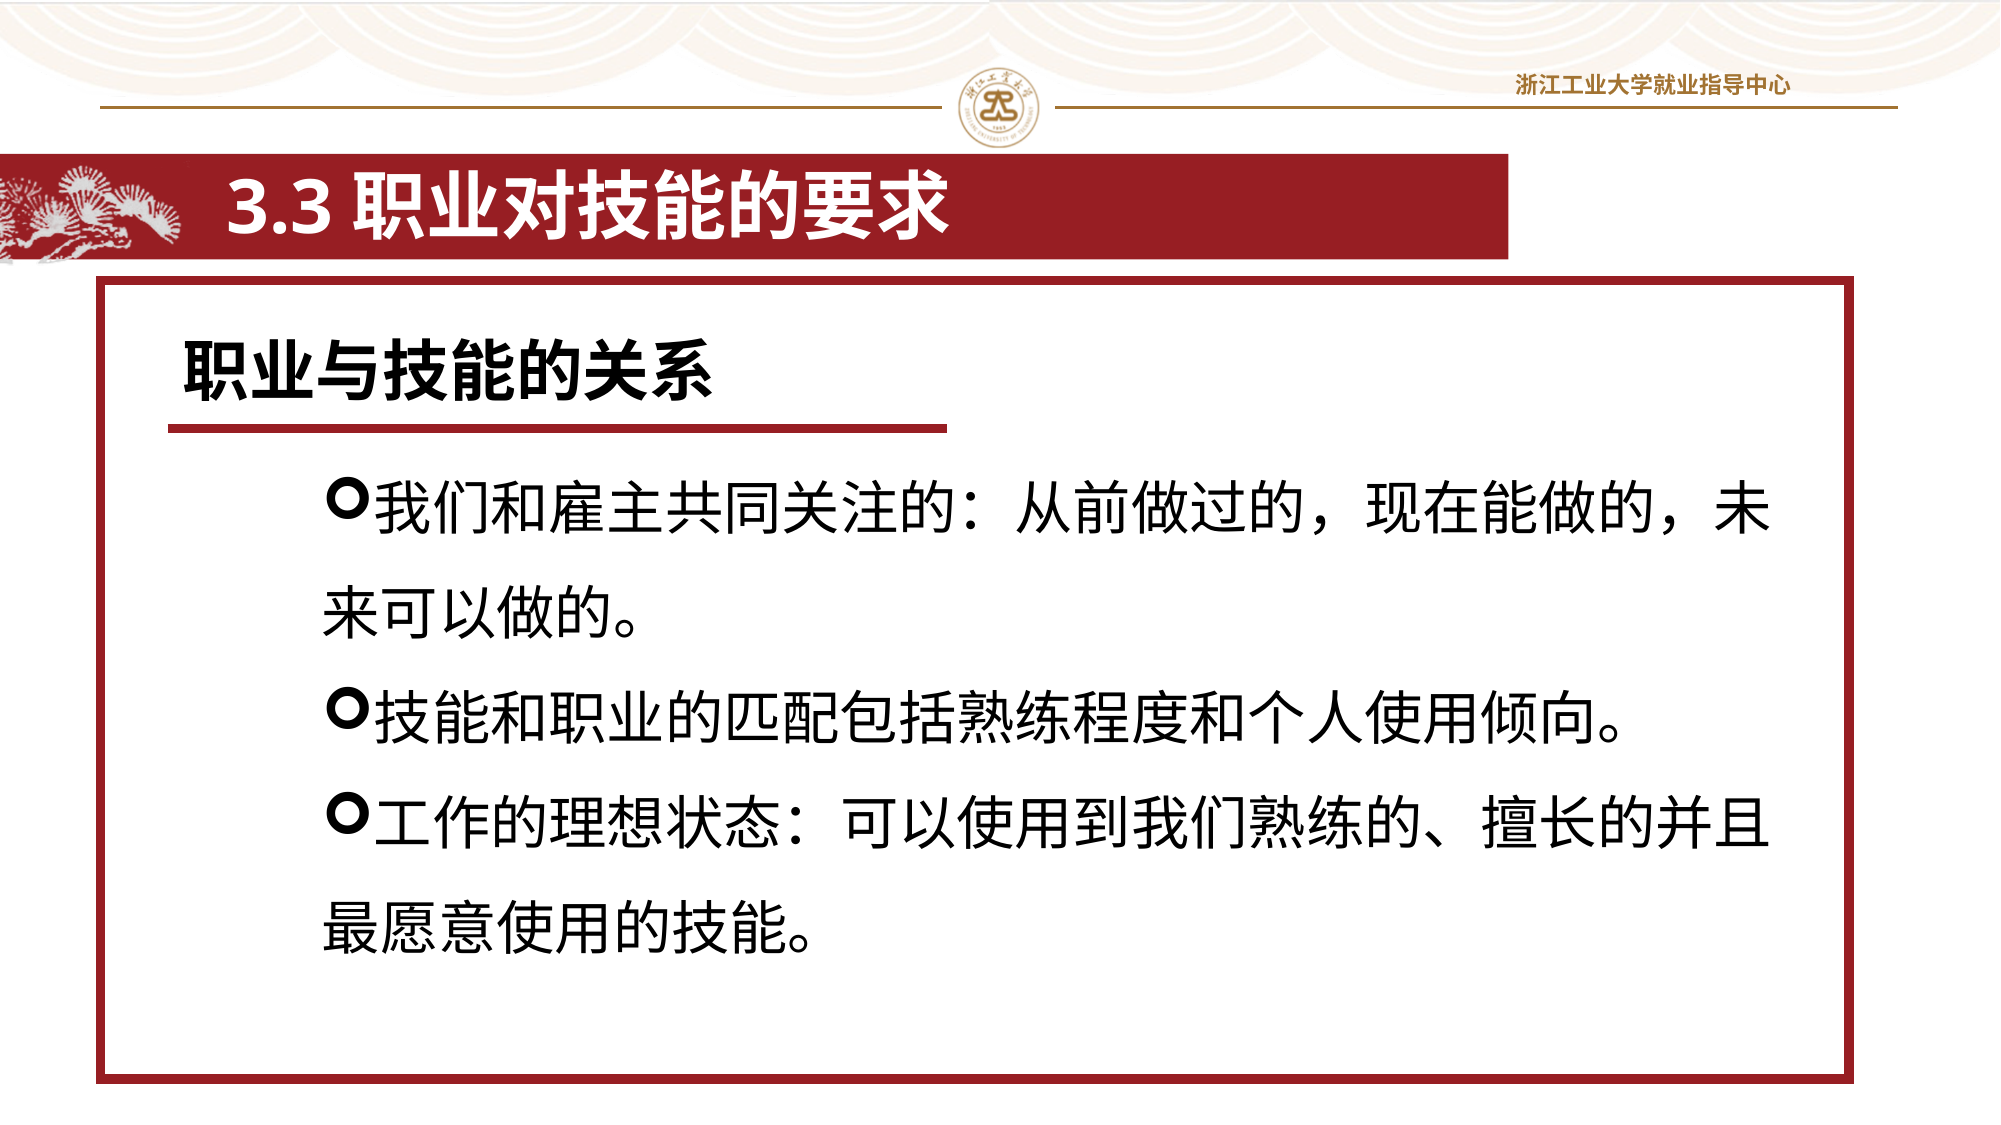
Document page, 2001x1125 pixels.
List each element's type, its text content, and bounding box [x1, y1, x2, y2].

title 3.3职业对技能的要求 [212, 153, 1483, 265]
picture [0, 0, 2000, 281]
text_box 我们和雇主共同关注的：从前做过的，现在能做的，未来可以做的。 技能和职业的匹配包括熟练程度和个人使用倾向。 工作的理想状态：可以使用到我们熟练的、擅长的并且最愿意使用的技能。 [314, 428, 1804, 1125]
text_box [100, 66, 1898, 149]
text_box [1483, 153, 1509, 261]
text_box [99, 280, 1850, 1080]
